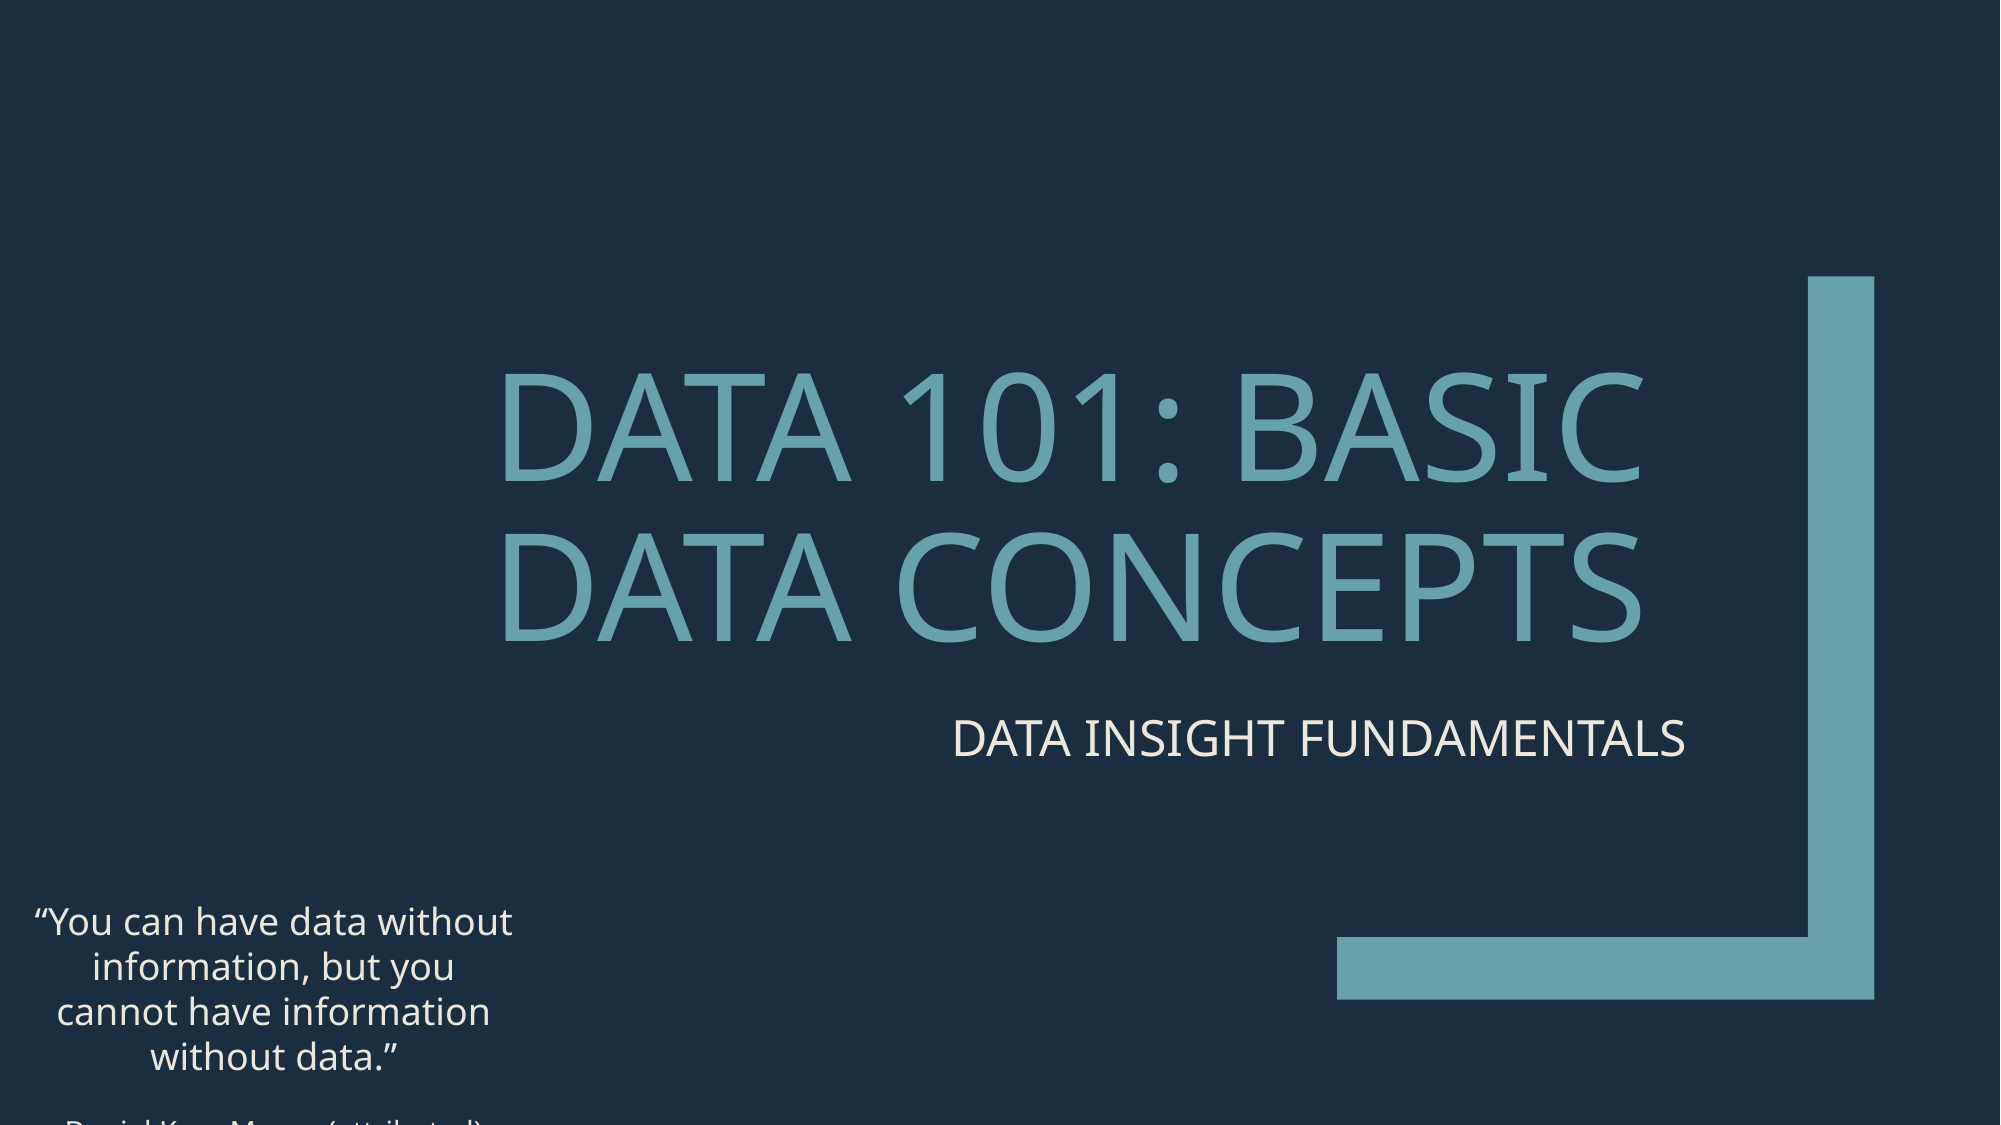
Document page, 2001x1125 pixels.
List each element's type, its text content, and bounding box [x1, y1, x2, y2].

title DATA 101: BASIC DATA CONCEPTS [125, 213, 1703, 682]
list DATA INSIGHT FUNDAMENTALS [125, 691, 1703, 880]
text_box “You can have data without information, but you cannot have information without data.” Daniel Keys Moran (attributed) [11, 890, 536, 1125]
